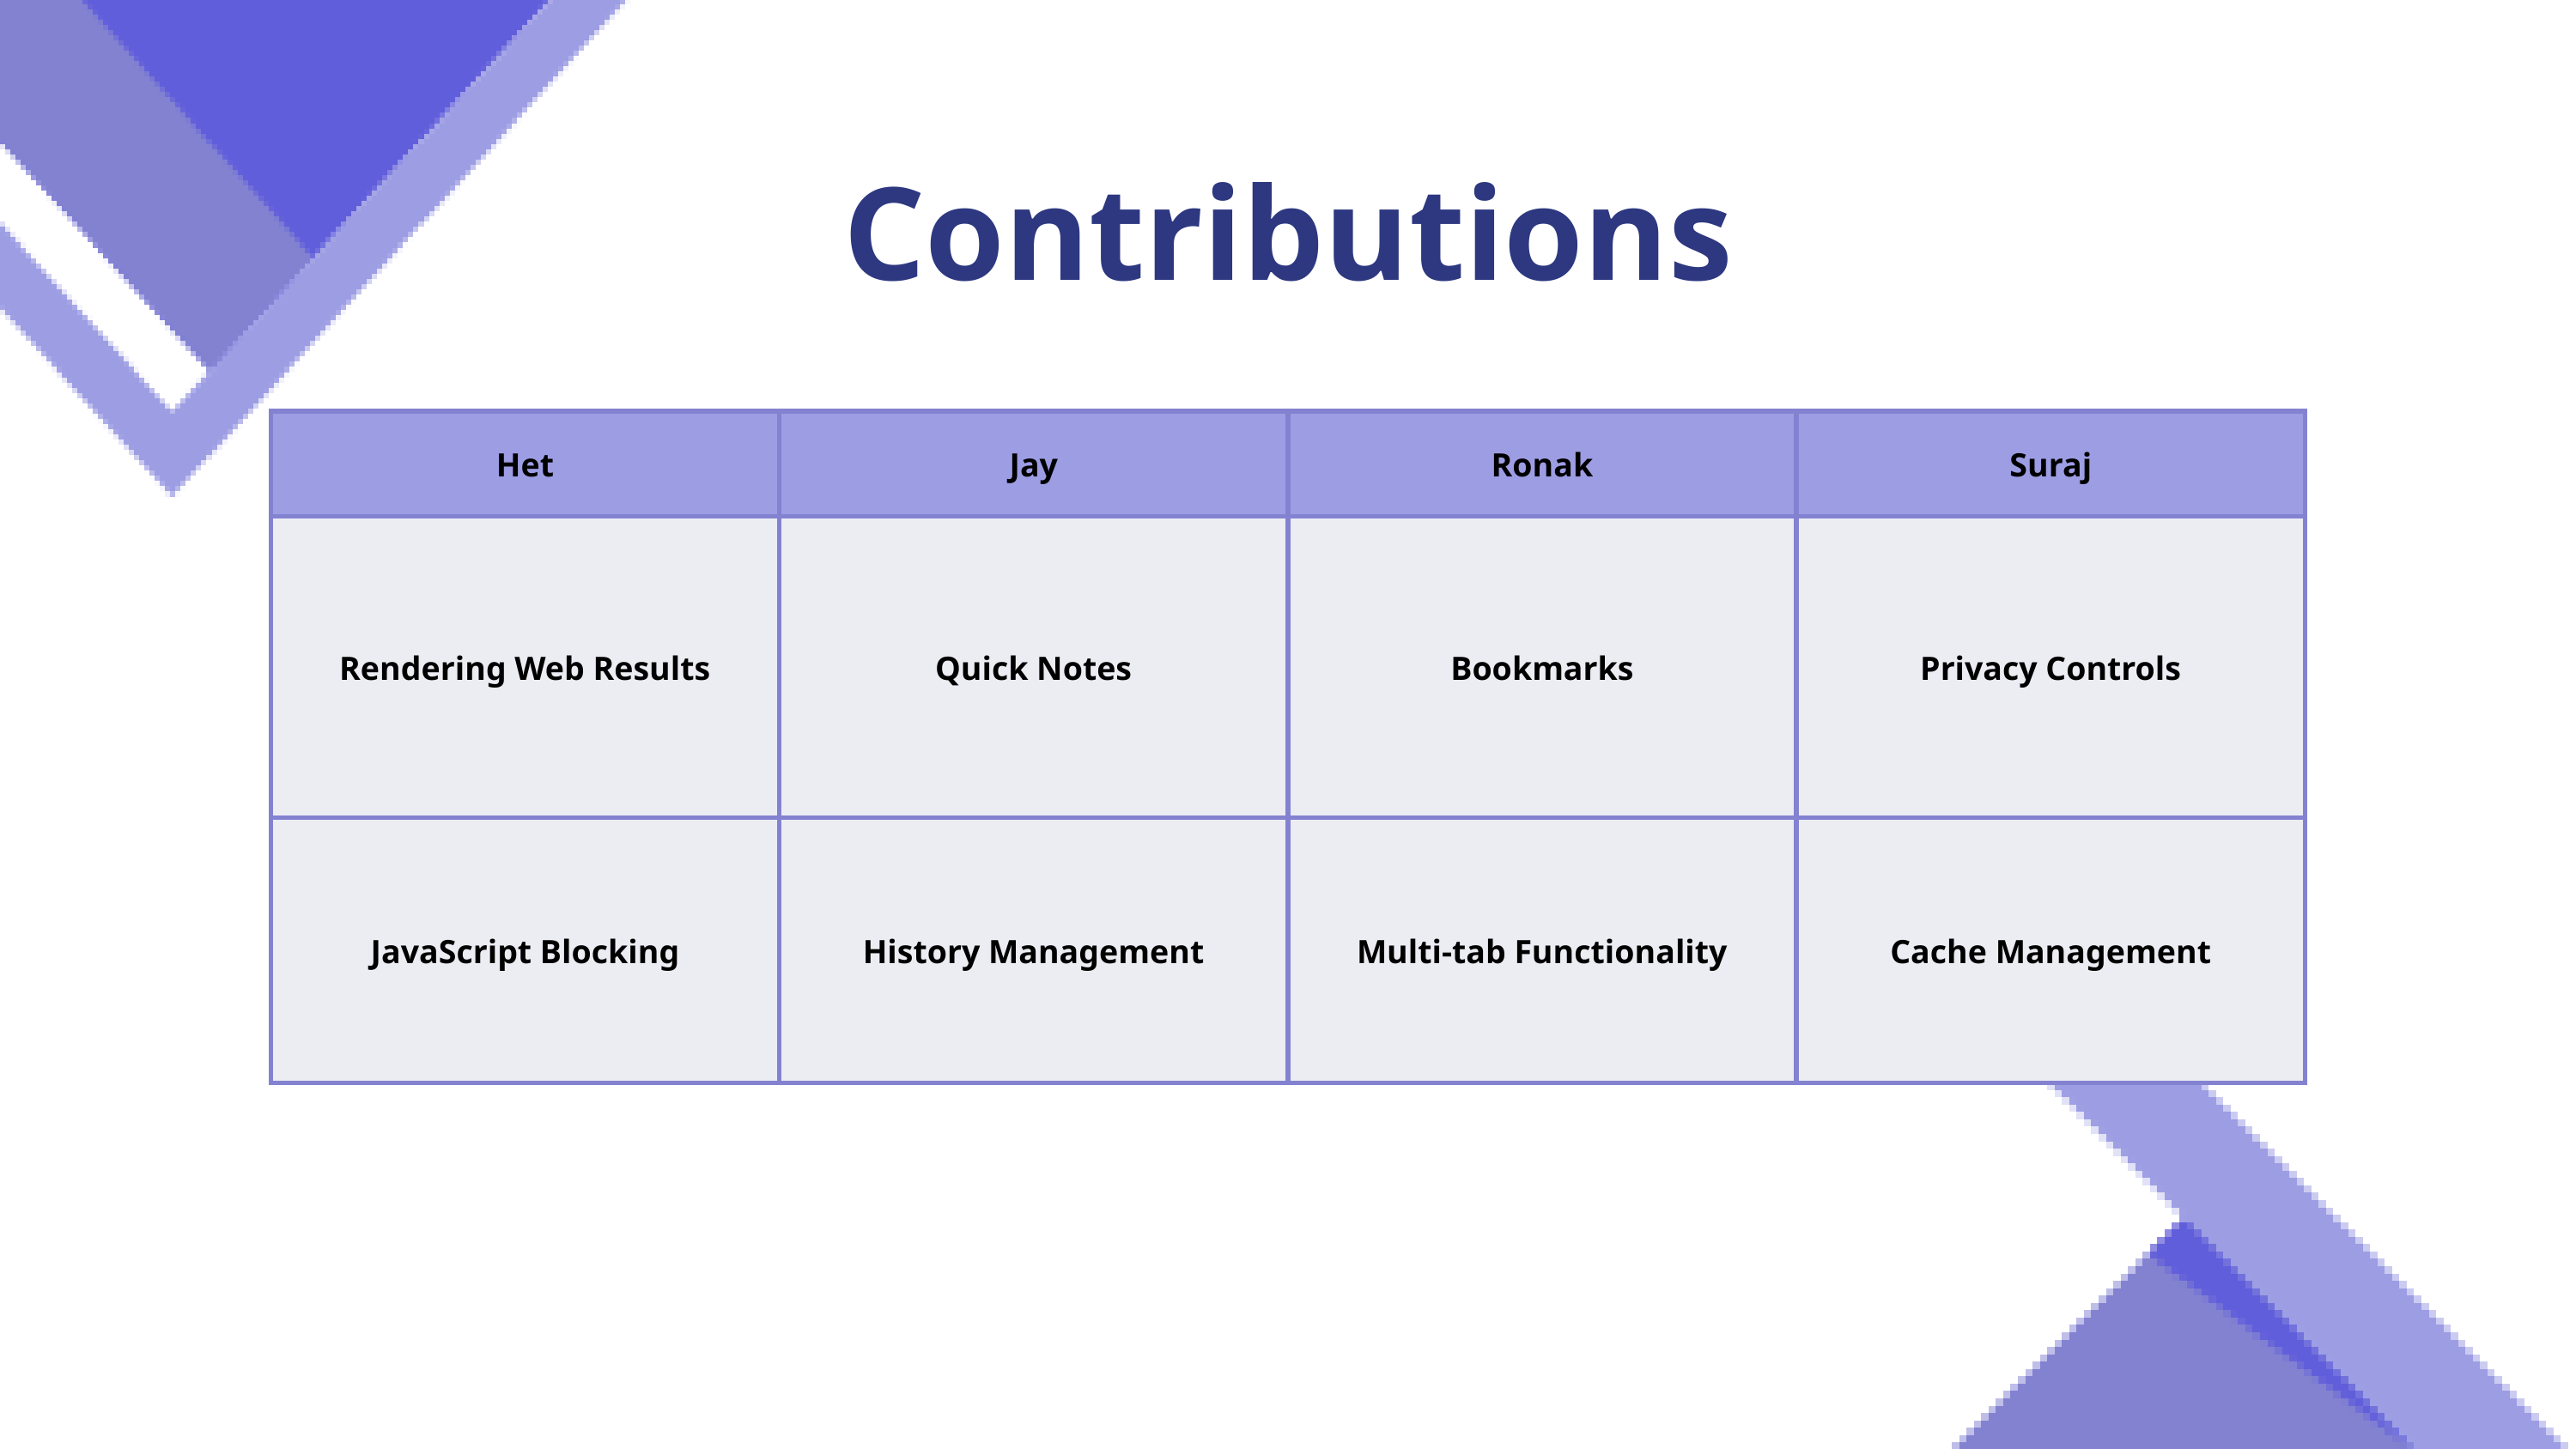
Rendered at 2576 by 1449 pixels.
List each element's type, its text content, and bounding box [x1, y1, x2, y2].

table_cell JavaScript Blocking [273, 820, 777, 1081]
text_box [0, 0, 631, 497]
table_cell Quick Notes [781, 518, 1285, 815]
table_cell Multi-tab Functionality [1291, 820, 1794, 1081]
table_header Het [273, 414, 777, 514]
table_cell History Management [781, 820, 1285, 1081]
table_cell Bookmarks [1291, 518, 1794, 815]
text_box [1945, 826, 2576, 1449]
table_cell Rendering Web Results [273, 518, 777, 815]
table_header Ronak [1291, 414, 1794, 514]
table_header Suraj [1799, 414, 2303, 514]
table_cell Privacy Controls [1799, 518, 2303, 815]
text_box Contributions [532, 125, 2044, 306]
table_cell Cache Management [1799, 820, 2303, 1081]
table_header Jay [781, 414, 1285, 514]
